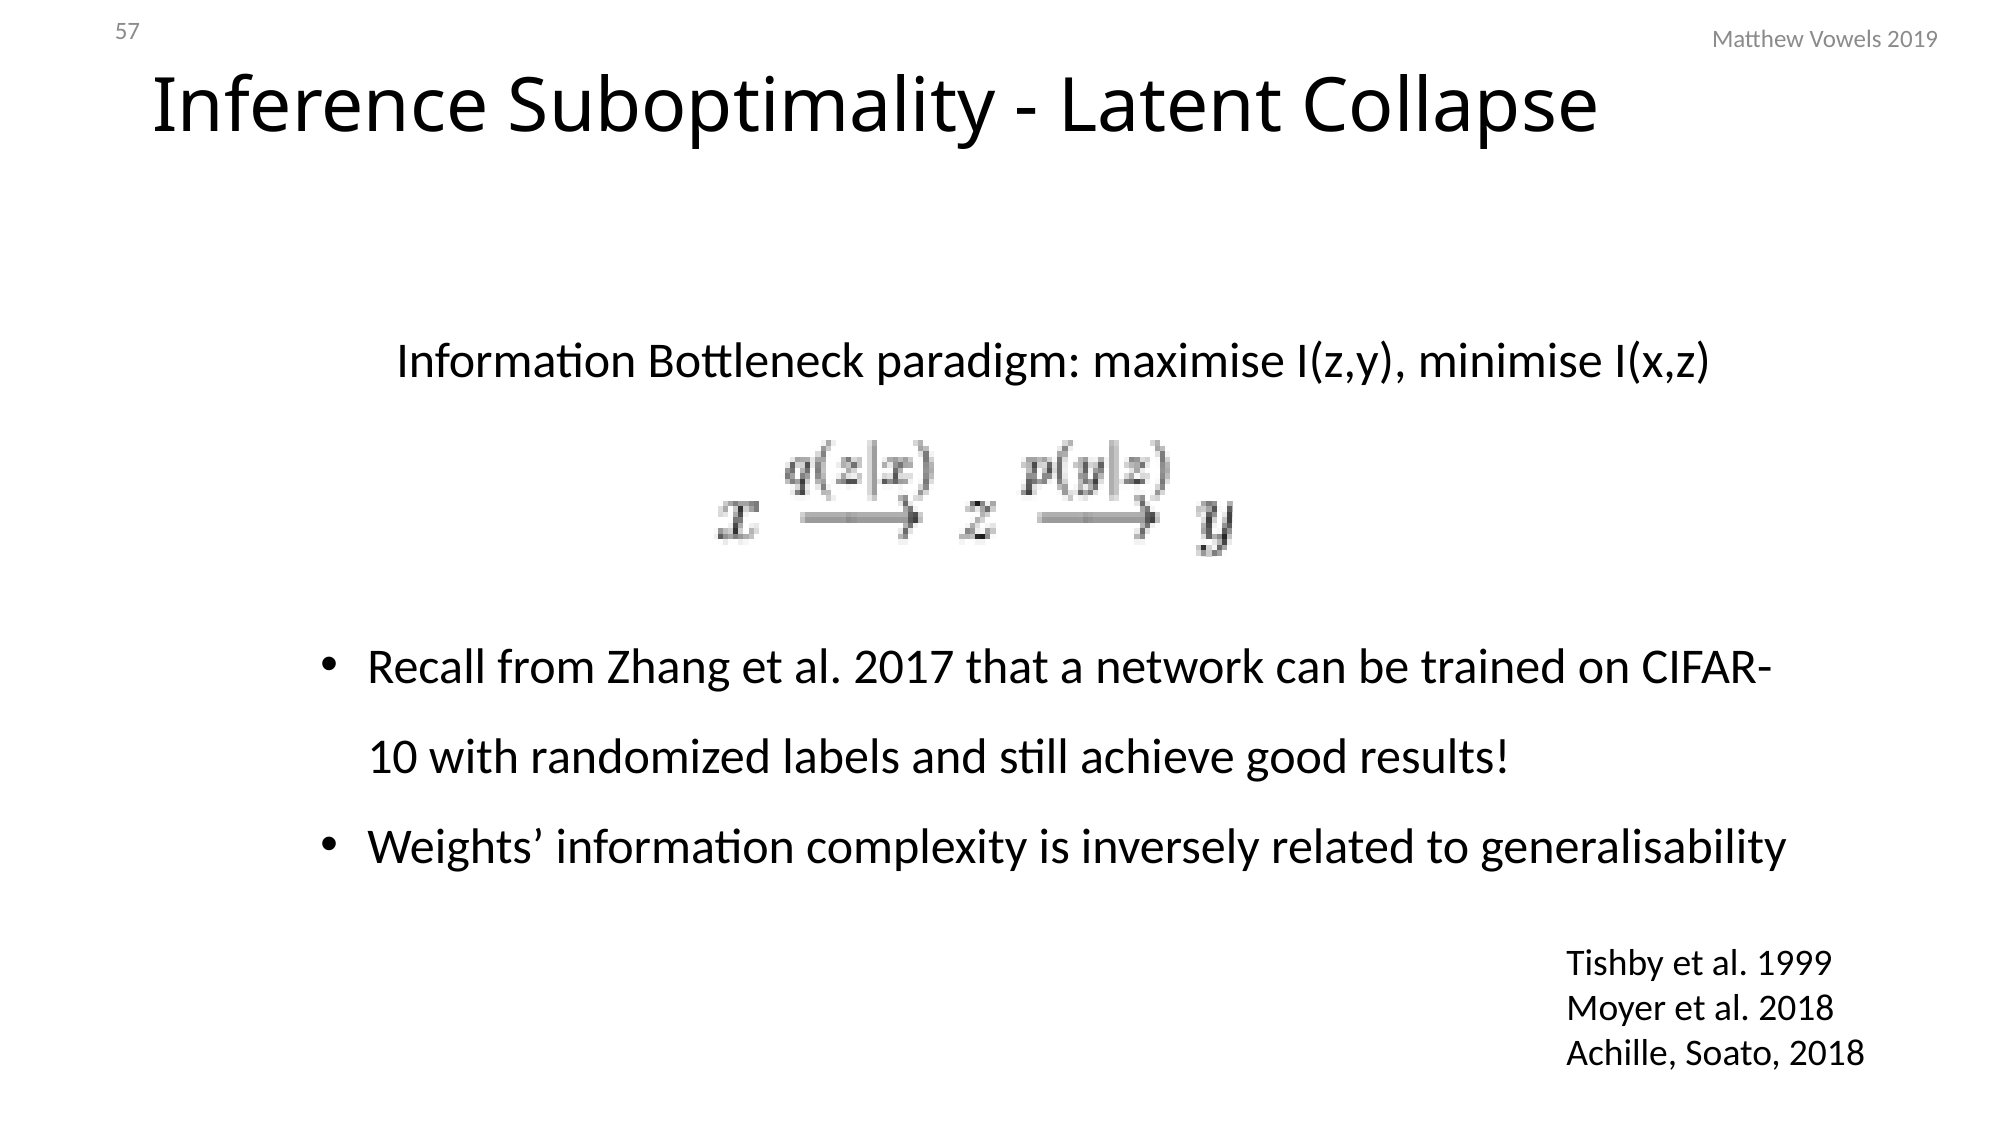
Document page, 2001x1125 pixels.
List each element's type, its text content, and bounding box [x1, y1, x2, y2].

title Inference Suboptimality - Latent Collapse [137, 0, 1863, 217]
text_box Tishby et al. 1999 Moyer et al. 2018 Achille, Soato, 2018 [1551, 930, 2000, 1080]
text_box Recall from Zhang et al. 2017 that a network can be trained on CIFAR-10 with randomized labels and still achieve good results! Weights’ information complexity is inversely related to generalisability [305, 595, 1803, 881]
slide_number 57 [0, 0, 156, 60]
text_box Information Bottleneck paradigm: maximise I(z,y), minimise I(x,z) [381, 320, 1727, 396]
slide_number Matthew Vowels 2019 [1697, 7, 2000, 68]
picture [713, 435, 1233, 557]
